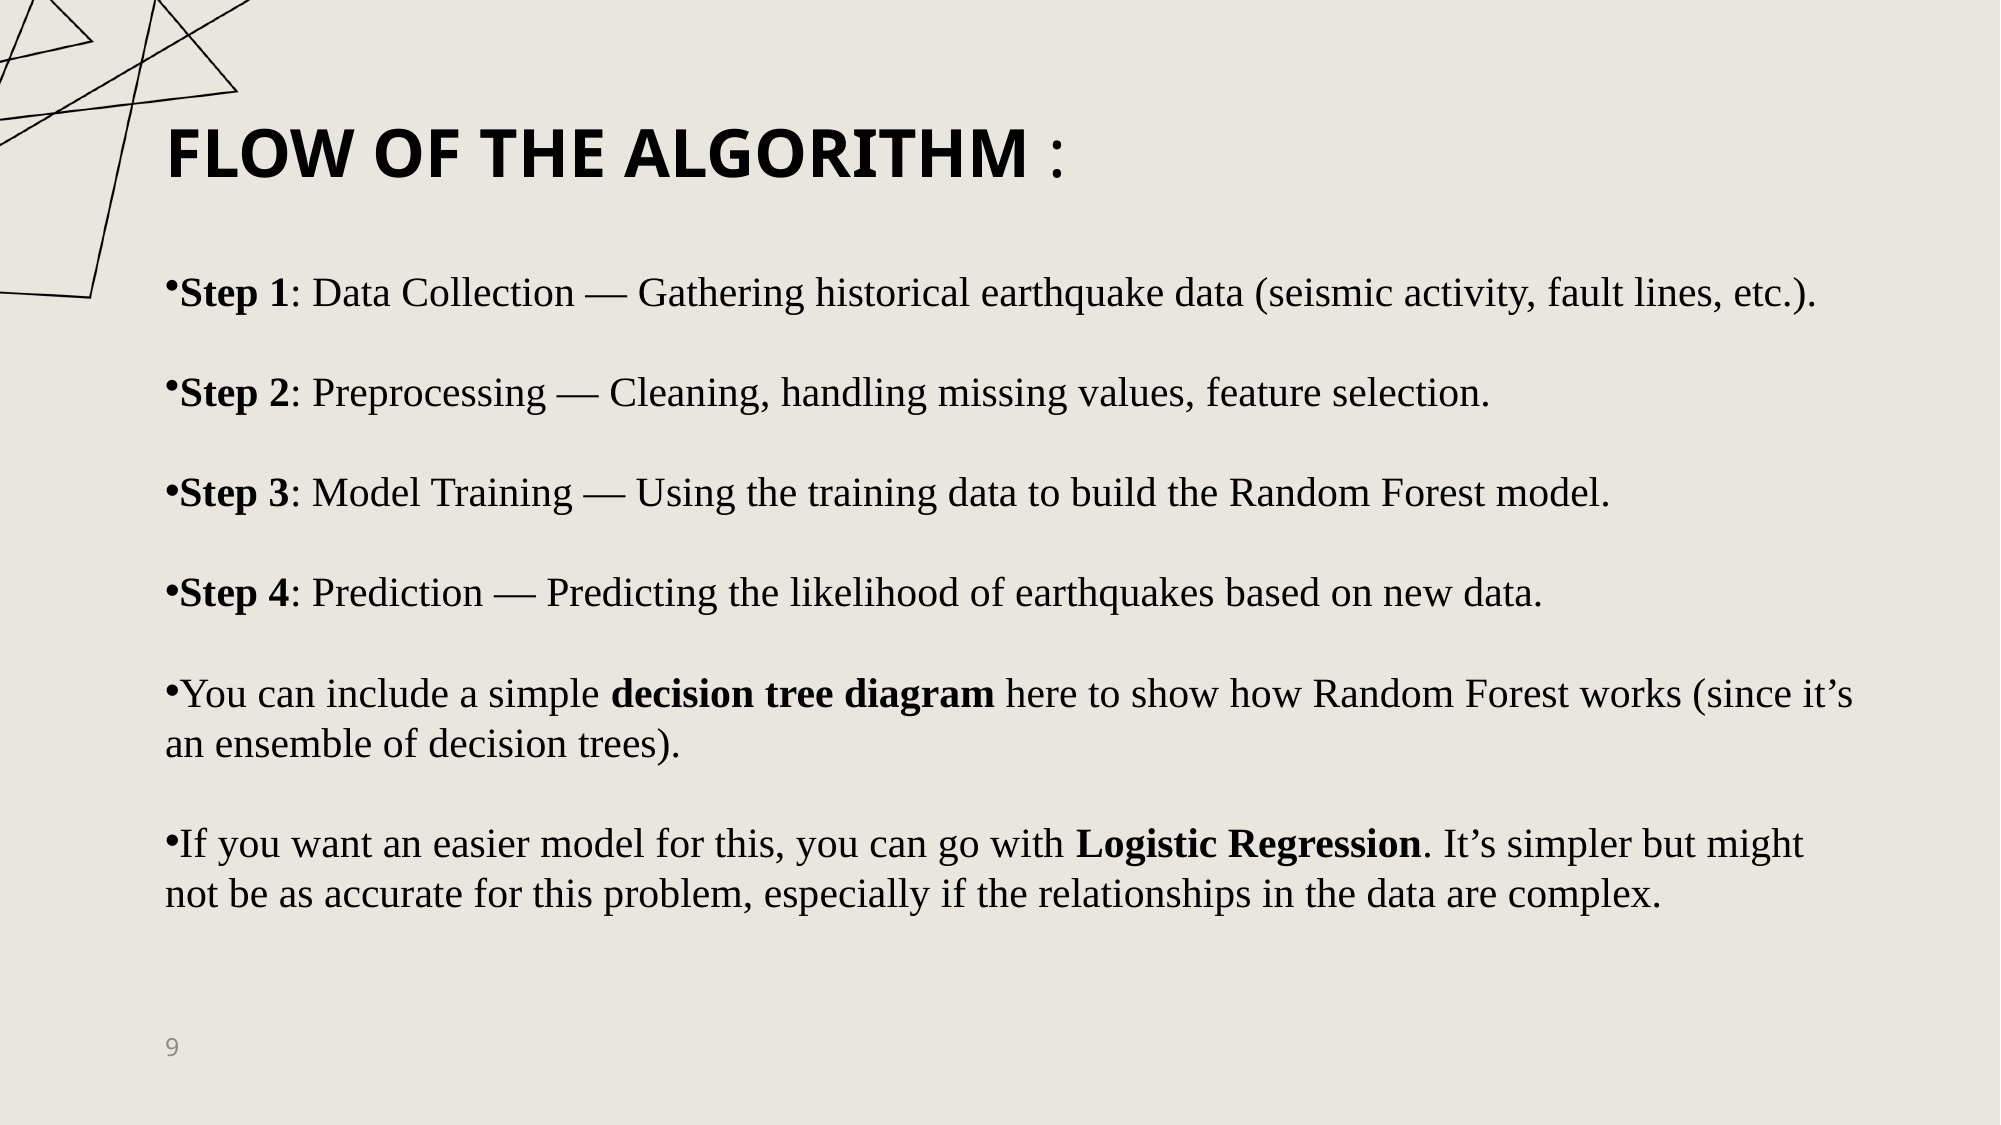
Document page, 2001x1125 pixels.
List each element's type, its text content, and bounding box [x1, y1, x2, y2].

slide_number 9 [150, 1024, 254, 1074]
picture [0, 0, 274, 311]
list Step 1: Data Collection — Gathering historical earthquake data (seismic activity, fault lines, etc.). Step 2: Preprocessing — Cleaning, handling missing values, feature selection. Step 3: Model Training — Using the training data to build the Random Forest model. Step 4: Prediction — Predicting the likelihood of earthquakes based on new data. You can include a simple decision tree diagram here to show how Random Forest works (since it’s an ensemble of decision trees). If you want an easier model for this, you can go with Logistic Regression. It’s simpler but might not be as accurate for this problem, especially if the relationships in the data are complex. [150, 212, 1876, 1013]
title Flow of the Algorithm : [150, 73, 1701, 212]
